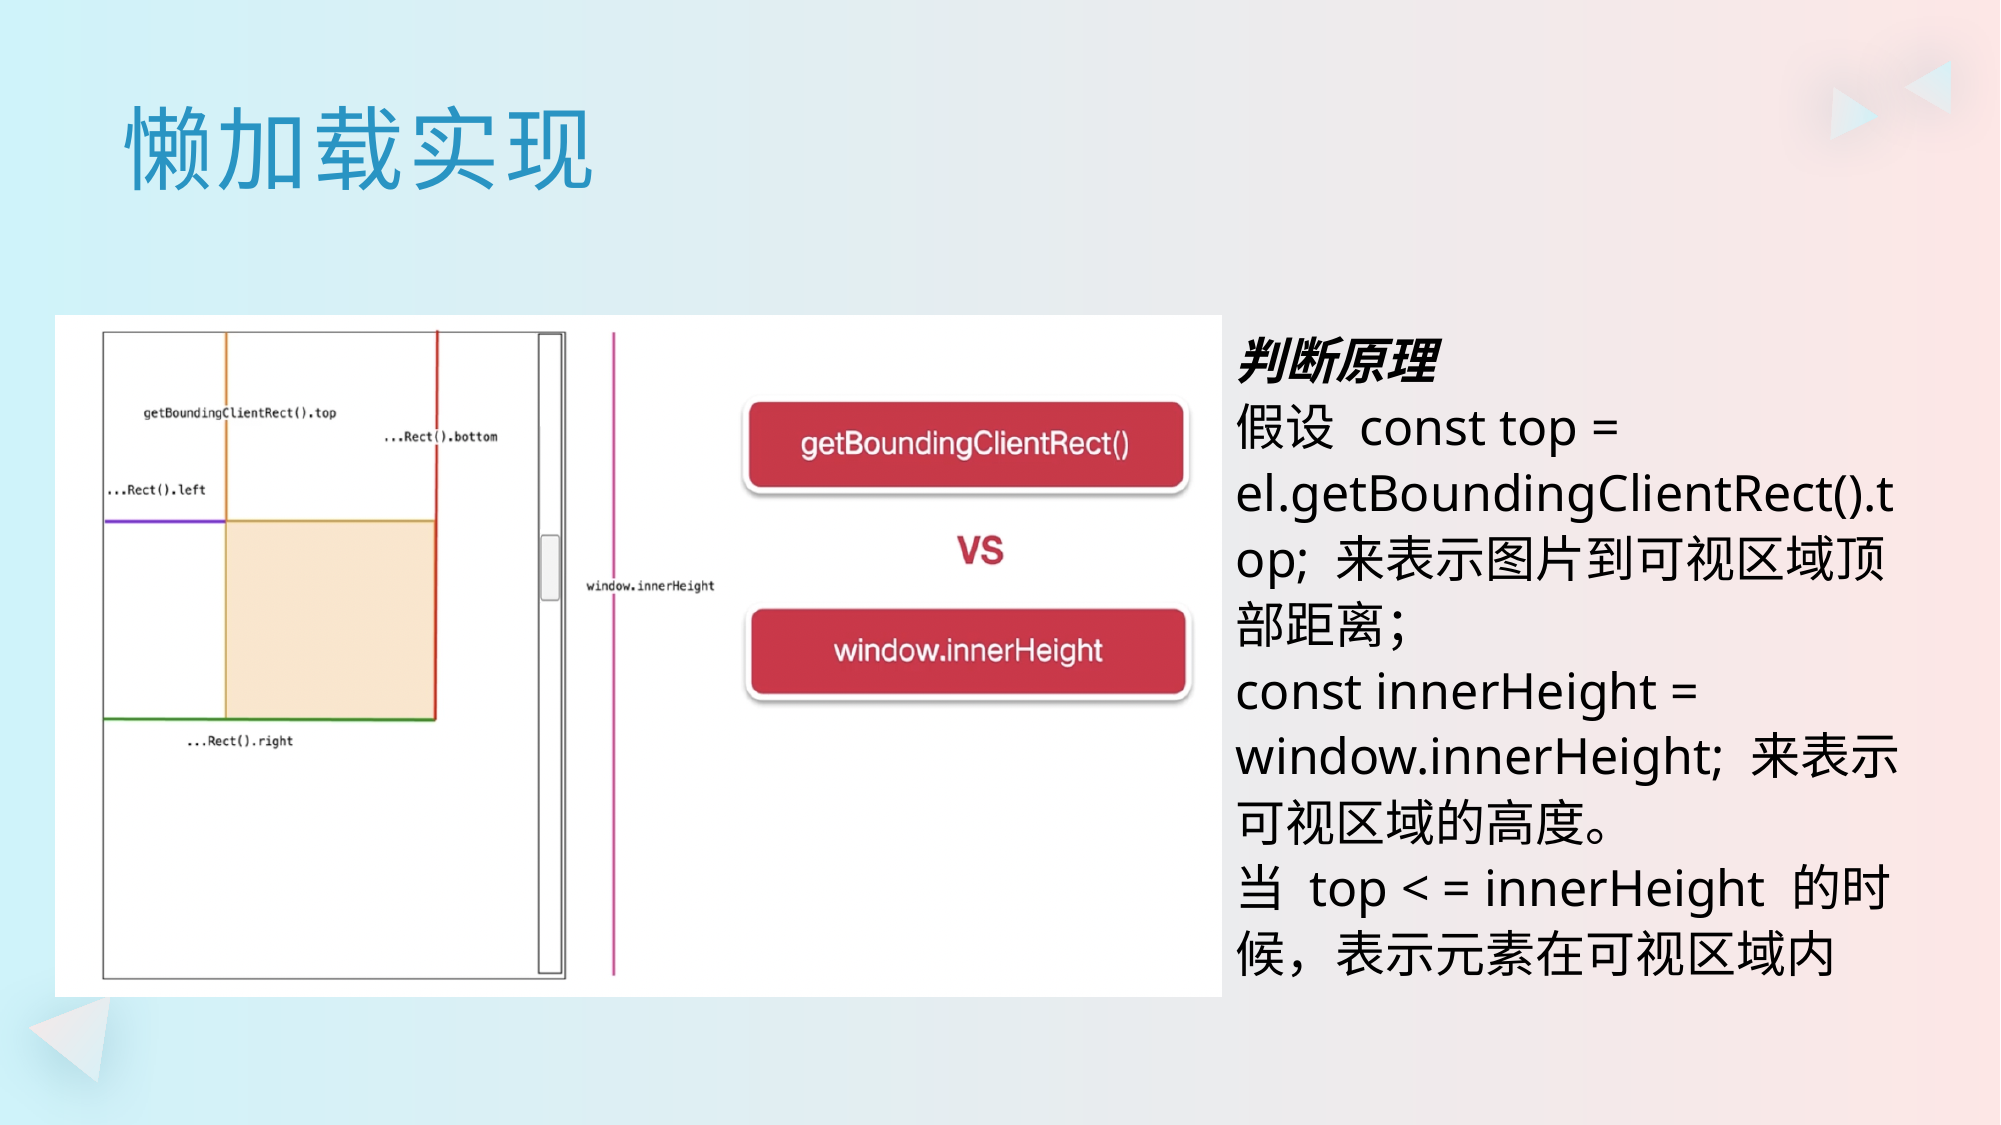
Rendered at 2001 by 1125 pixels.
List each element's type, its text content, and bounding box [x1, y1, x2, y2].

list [55, 315, 1222, 997]
text_box 判断原理 假设 const top = el.getBoundingClientRect().top; 来表示图片到可视区域顶部距离； const innerHeight = window.innerHeight; 来表示可视区域的高度。 当 top < = innerHeight 的时候，表示元素在可视区域内 [1222, 315, 1930, 991]
title 懒加载实现 [106, 45, 1832, 263]
